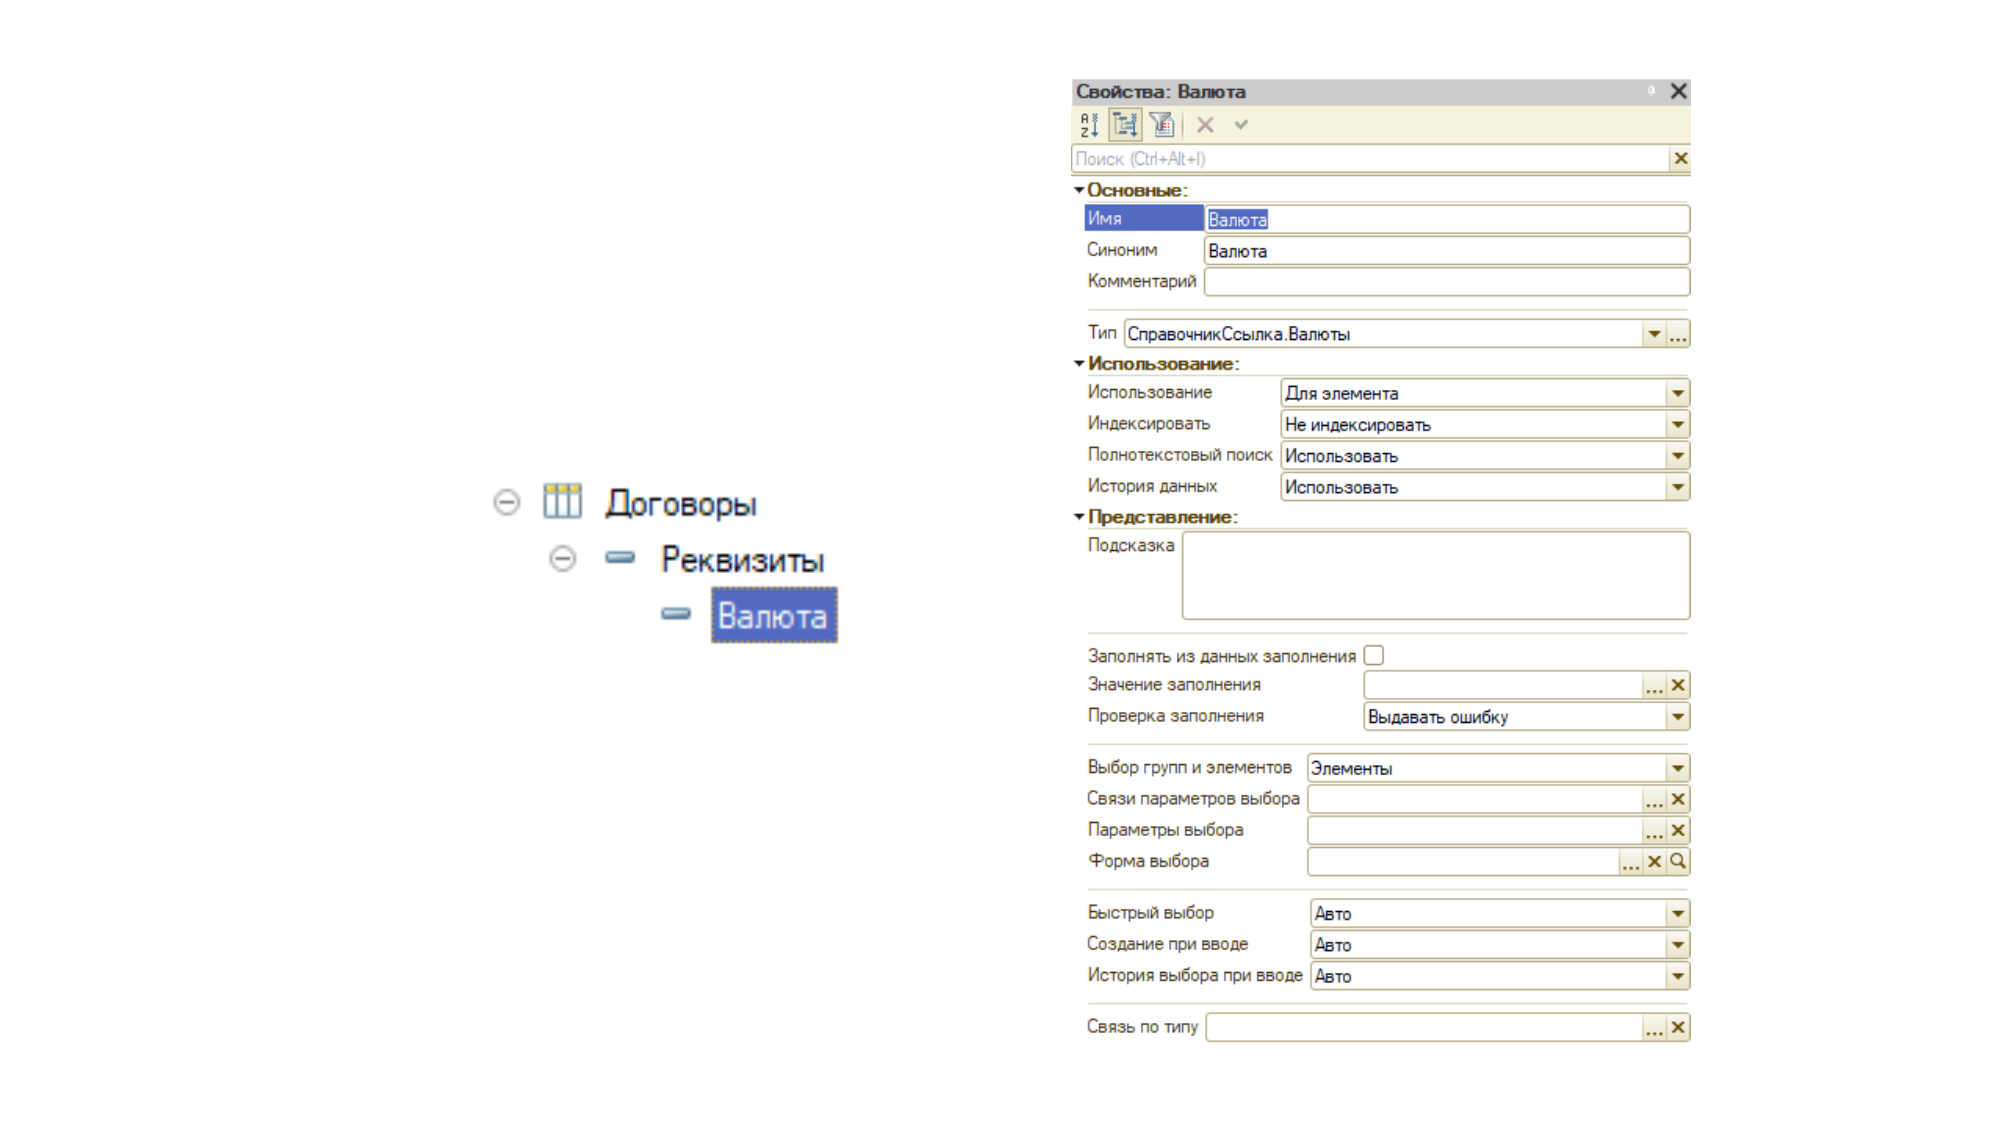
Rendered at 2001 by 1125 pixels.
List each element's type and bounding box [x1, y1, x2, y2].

picture [477, 472, 877, 653]
picture [1071, 77, 1691, 1047]
